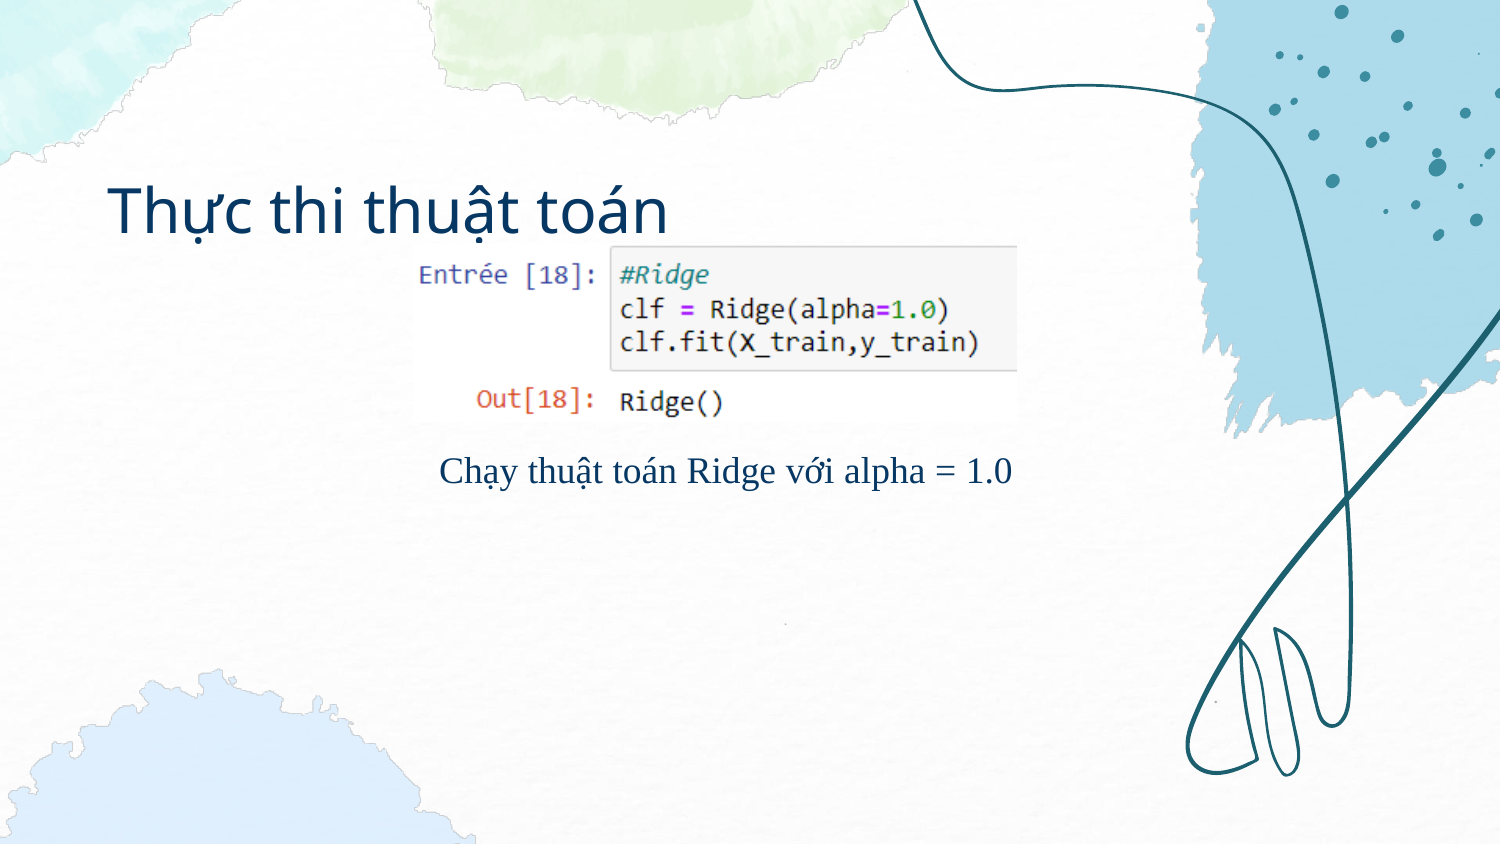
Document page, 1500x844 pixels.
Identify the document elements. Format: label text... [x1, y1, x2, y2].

picture [1191, 0, 1500, 490]
title Thực thi thuật toán [92, 161, 847, 256]
picture [1242, 507, 1348, 773]
picture [918, 0, 1190, 95]
subtitle Chạy thuật toán Ridge với alpha = 1.0 [266, 356, 1164, 558]
picture [0, 0, 1500, 844]
picture [1190, 644, 1255, 770]
